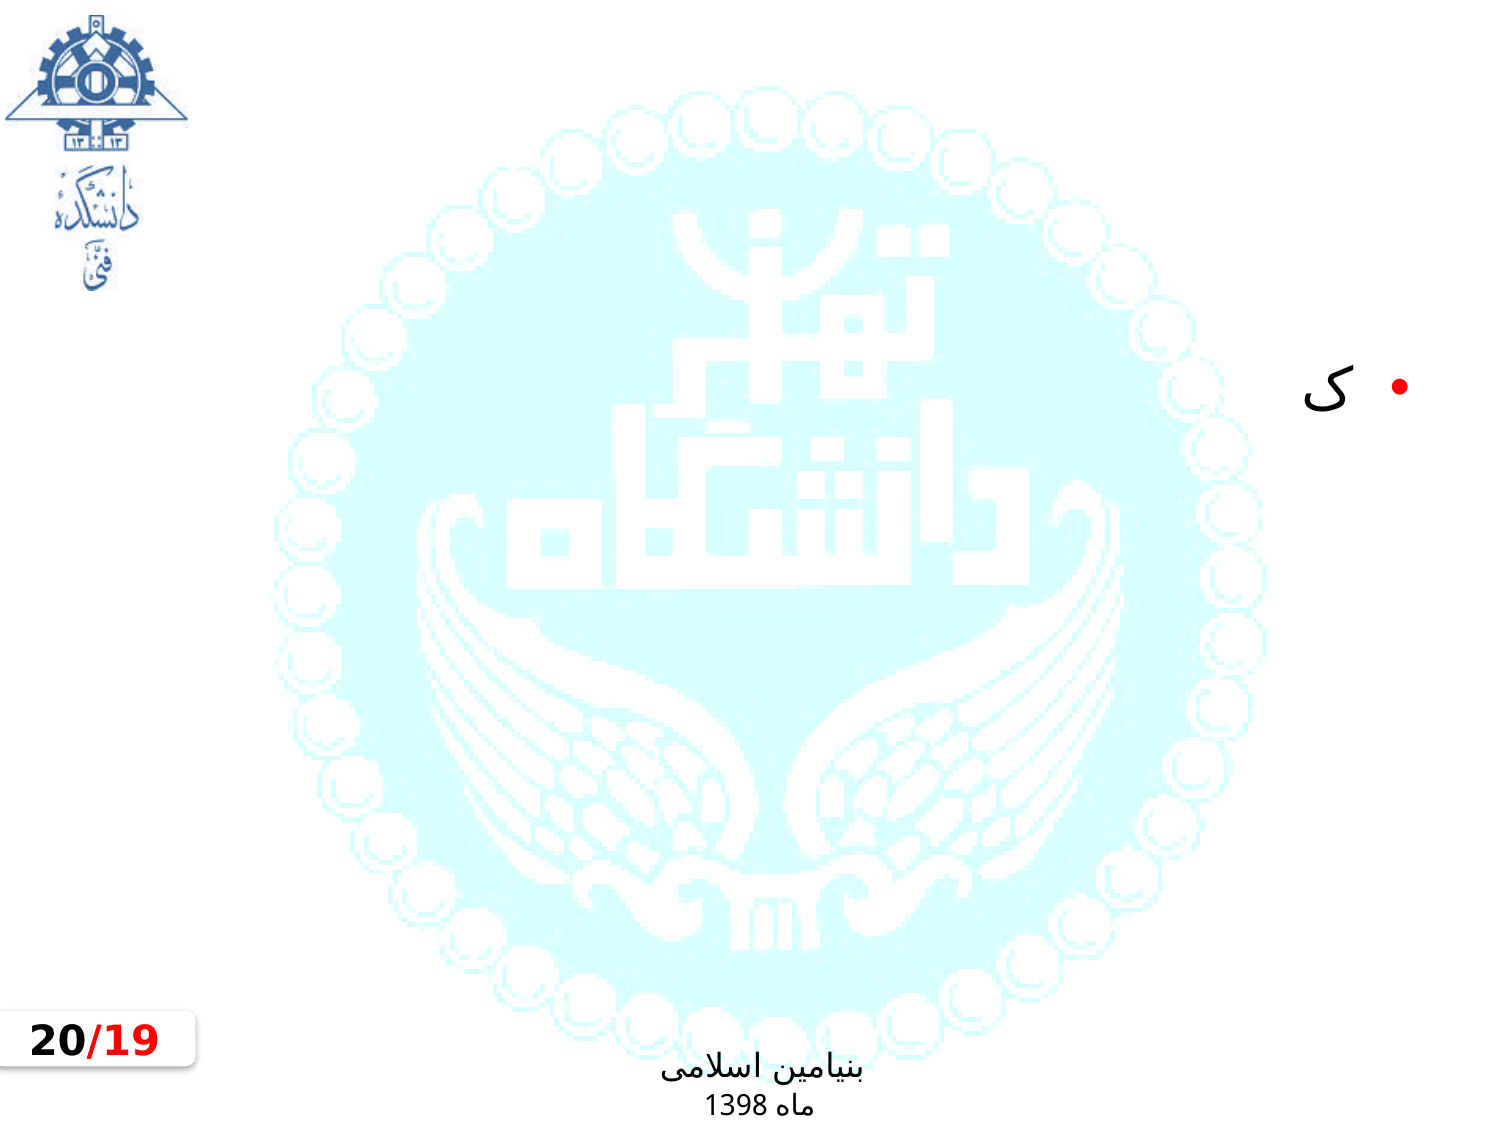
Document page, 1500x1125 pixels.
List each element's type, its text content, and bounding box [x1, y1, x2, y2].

list ک [75, 262, 1425, 1005]
text_box 19/20 [0, 1010, 196, 1067]
slide_number ماه 1398 [584, 1094, 935, 1125]
footer بنیامین اسلامی [525, 1034, 1000, 1094]
